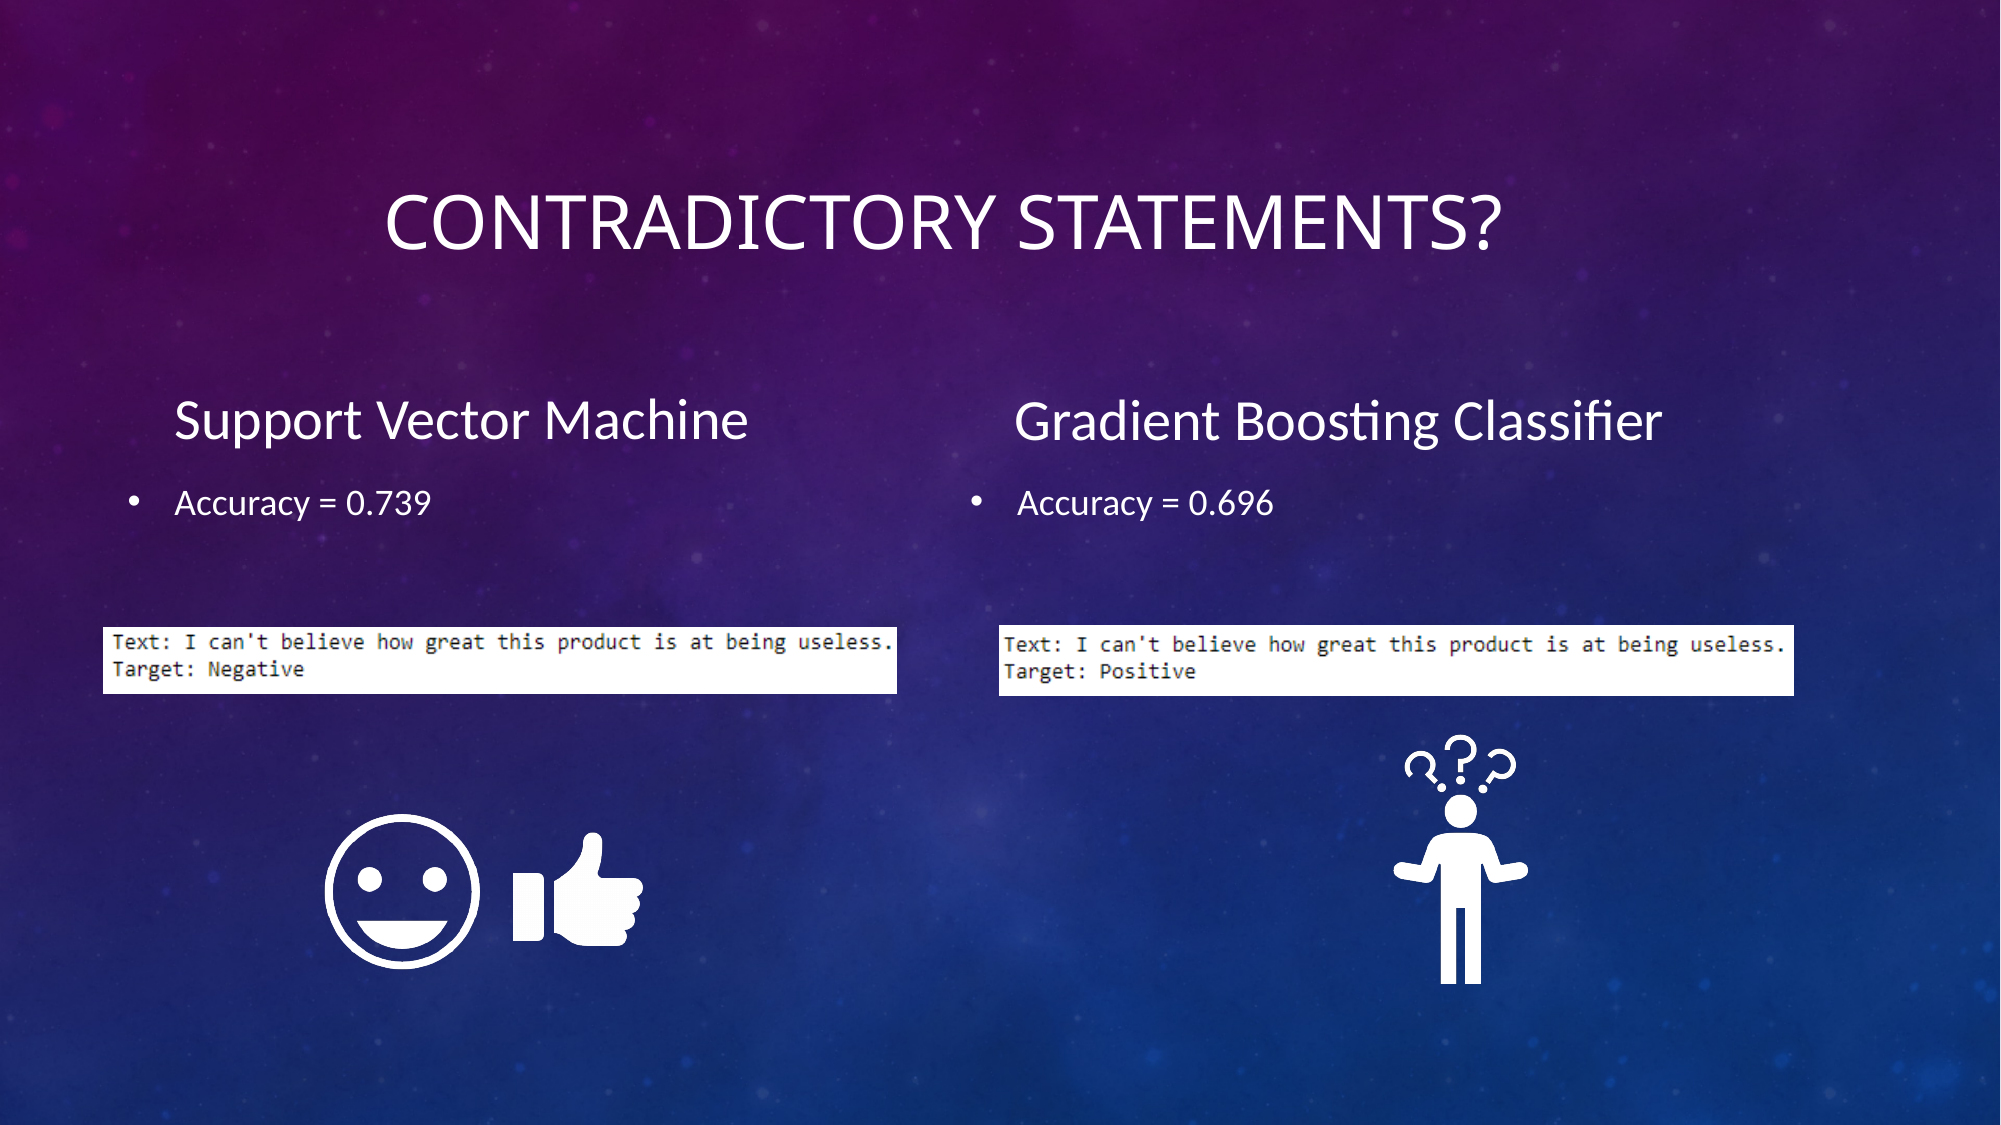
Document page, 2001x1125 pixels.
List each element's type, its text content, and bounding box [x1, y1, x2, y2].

picture [0, 0, 2001, 1125]
list Accuracy = 0.739 [112, 470, 933, 950]
title Contradictory Statements? [112, 99, 1775, 339]
list Support Vector Machine [159, 363, 933, 459]
list Gradient Boosting Classifier [999, 365, 1775, 460]
list Accuracy = 0.696 [955, 470, 1775, 950]
